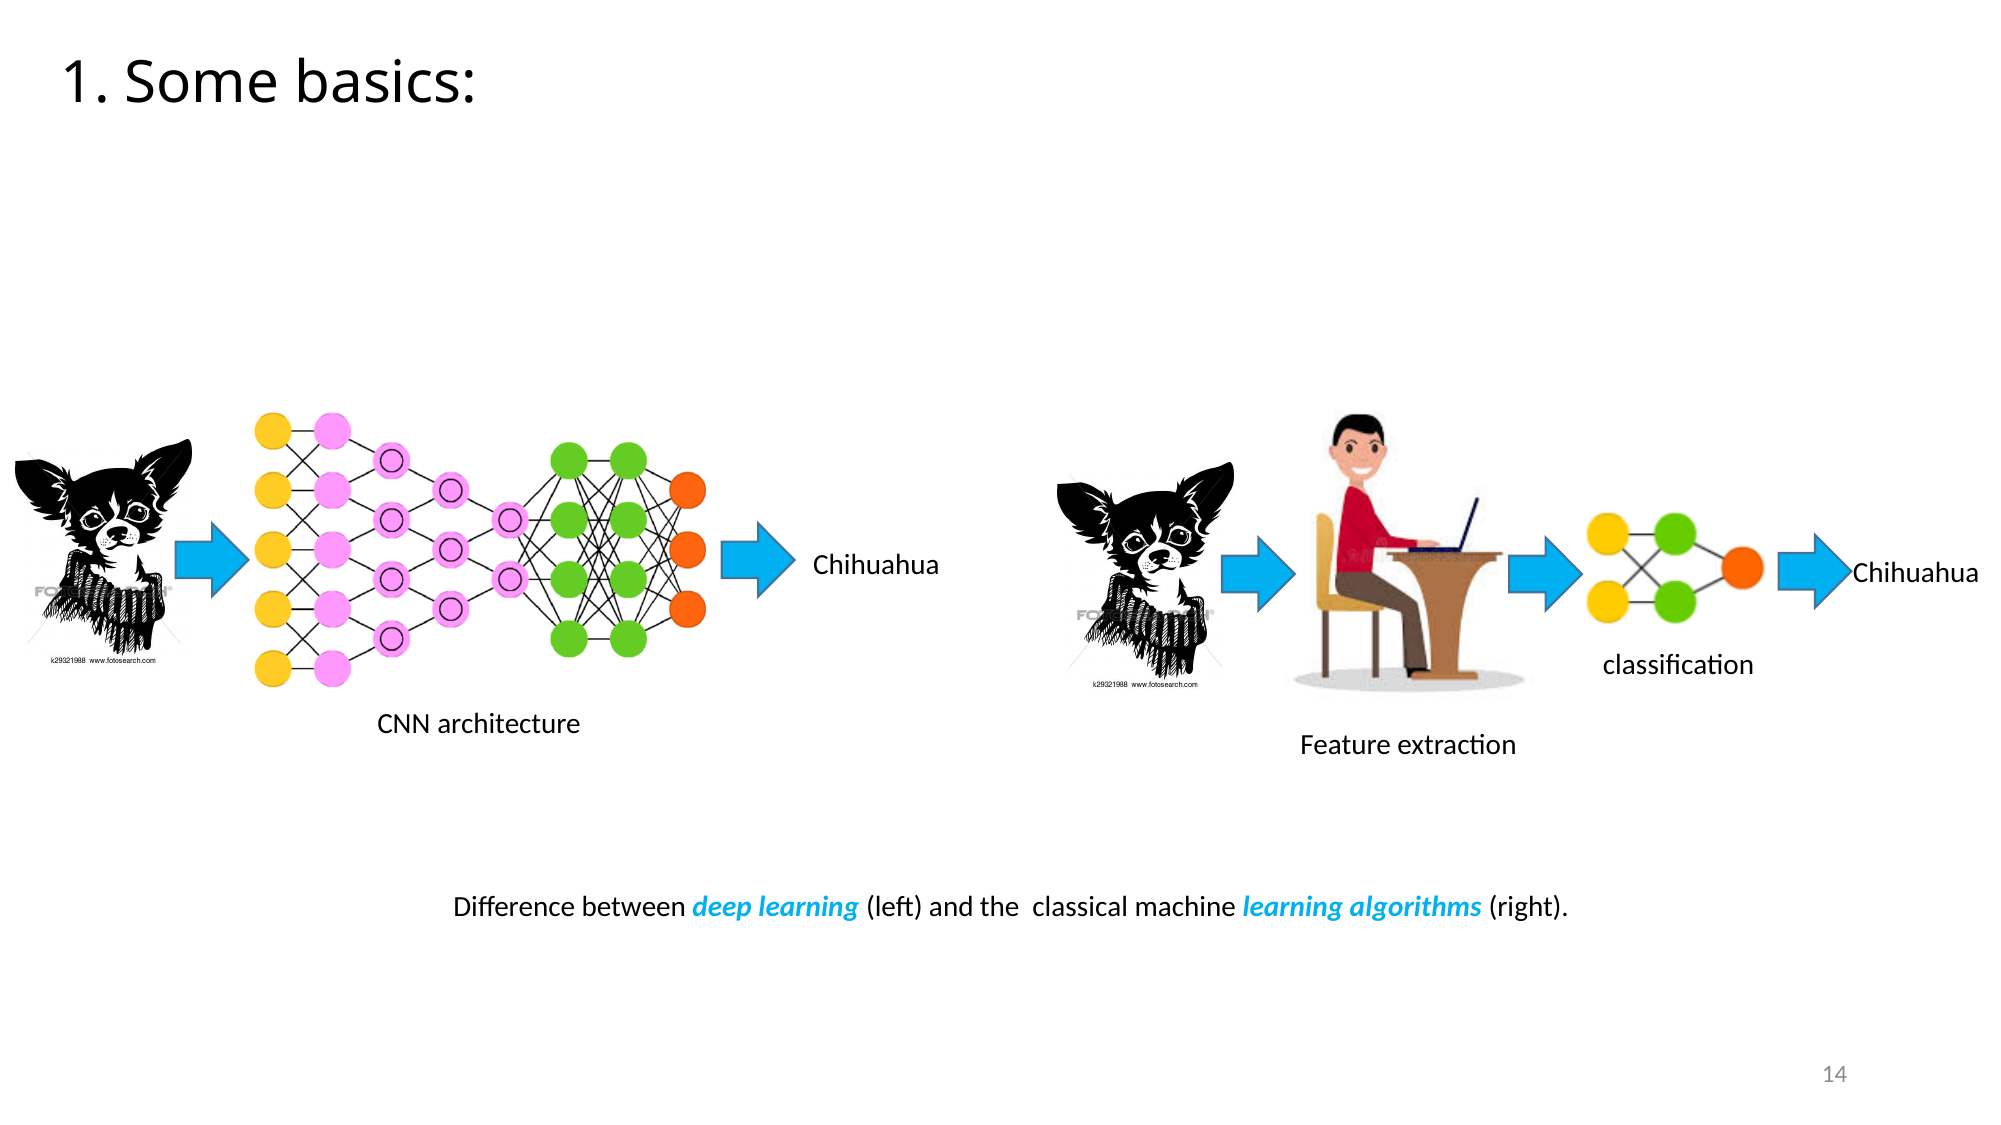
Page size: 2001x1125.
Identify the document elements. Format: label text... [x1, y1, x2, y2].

text_box [720, 520, 797, 599]
text_box Chihuahua [1838, 545, 2000, 596]
text_box [1792, 532, 1838, 611]
picture [1057, 374, 1792, 726]
title 1. Some basics: [0, 0, 1725, 169]
slide_number 14 [1412, 1042, 1863, 1103]
picture [15, 439, 192, 665]
text_box Feature extraction [1285, 726, 1566, 768]
text_box Chihuahua [798, 537, 989, 588]
list CNN architecture [349, 700, 609, 756]
picture [248, 405, 710, 690]
text_box [192, 520, 248, 599]
text_box Difference between deep learning (left) and the classical machine learning algorithms (right). [297, 883, 1725, 952]
text_box classification [1586, 637, 1819, 688]
